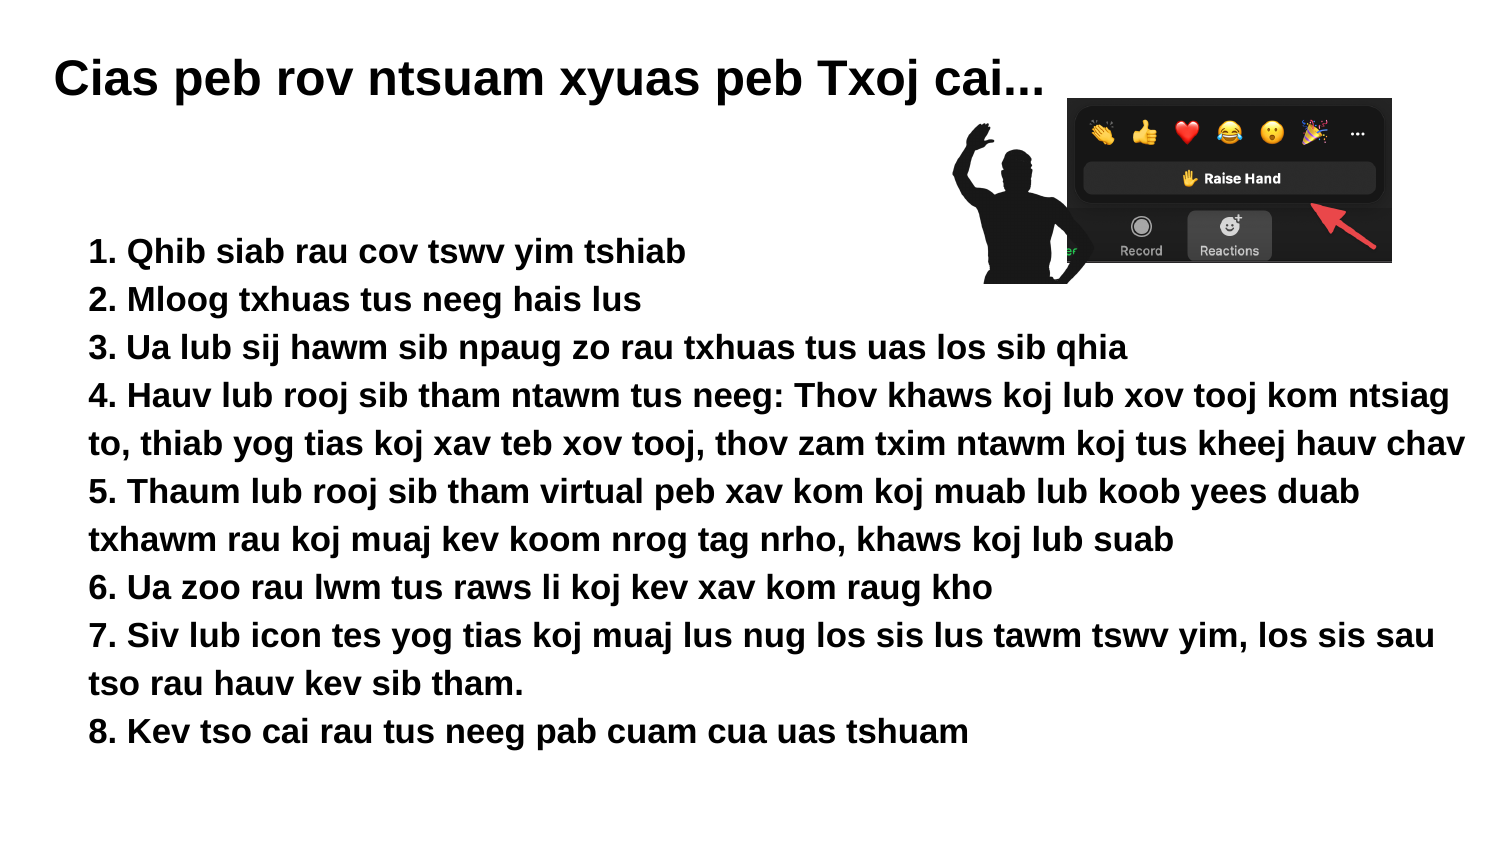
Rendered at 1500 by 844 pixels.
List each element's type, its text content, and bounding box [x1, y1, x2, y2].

title Cias peb rov ntsuam xyuas peb Txoj cai... [38, 30, 1437, 99]
picture [924, 90, 1393, 284]
list 1. Qhib siab rau cov tswv yim tshiab 2. Mloog txhuas tus neeg hais lus 3. Ua lub sij hawm sib npaug zo rau txhuas tus uas los sib qhia 4. Hauv lub rooj sib tham ntawm tus neeg: Thov khaws koj lub xov tooj kom ntsiag to, thiab yog tias koj xav teb xov tooj, thov zam txim ntawm koj tus kheej hauv chav 5. Thaum lub rooj sib tham virtual peb xav kom koj muab lub koob yees duab txhawm rau koj muaj kev koom nrog tag nrho, khaws koj lub suab 6. Ua zoo rau lwm tus raws li koj kev xav kom raug kho 7. Siv lub icon tes yog tias koj muaj lus nug los sis lus tawm tswv yim, los sis sau tso rau hauv kev sib tham. 8. Kev tso cai rau tus neeg pab cuam cua uas tshuam [3, 146, 1497, 813]
